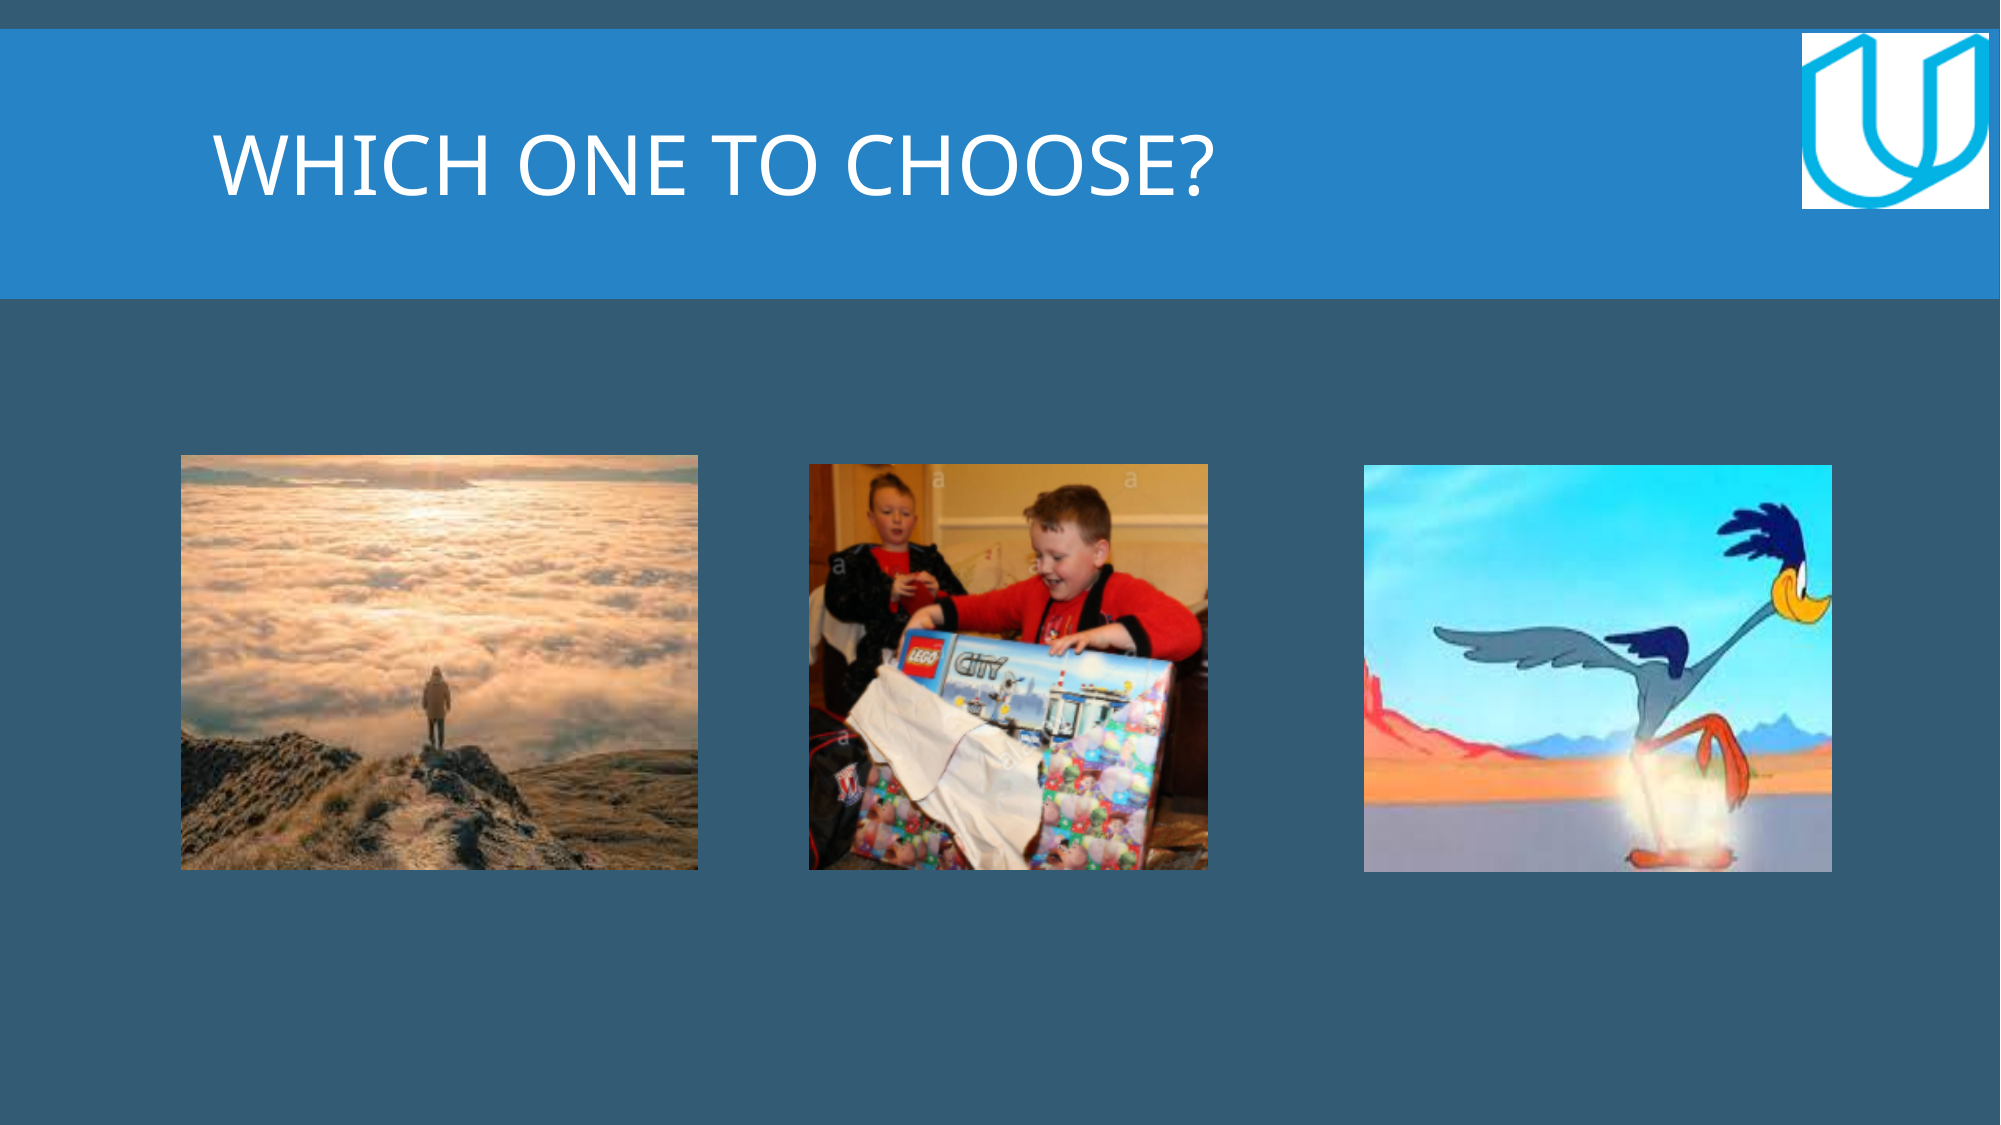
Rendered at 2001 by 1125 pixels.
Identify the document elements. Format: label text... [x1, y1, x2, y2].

picture [1803, 159, 1866, 209]
picture [1802, 33, 1989, 167]
picture [809, 463, 1209, 870]
picture [1876, 124, 1989, 209]
picture [180, 455, 698, 870]
picture [1933, 47, 1974, 167]
picture [1364, 465, 1833, 872]
title Which one to choose? [197, 46, 1803, 295]
picture [1816, 47, 1912, 197]
